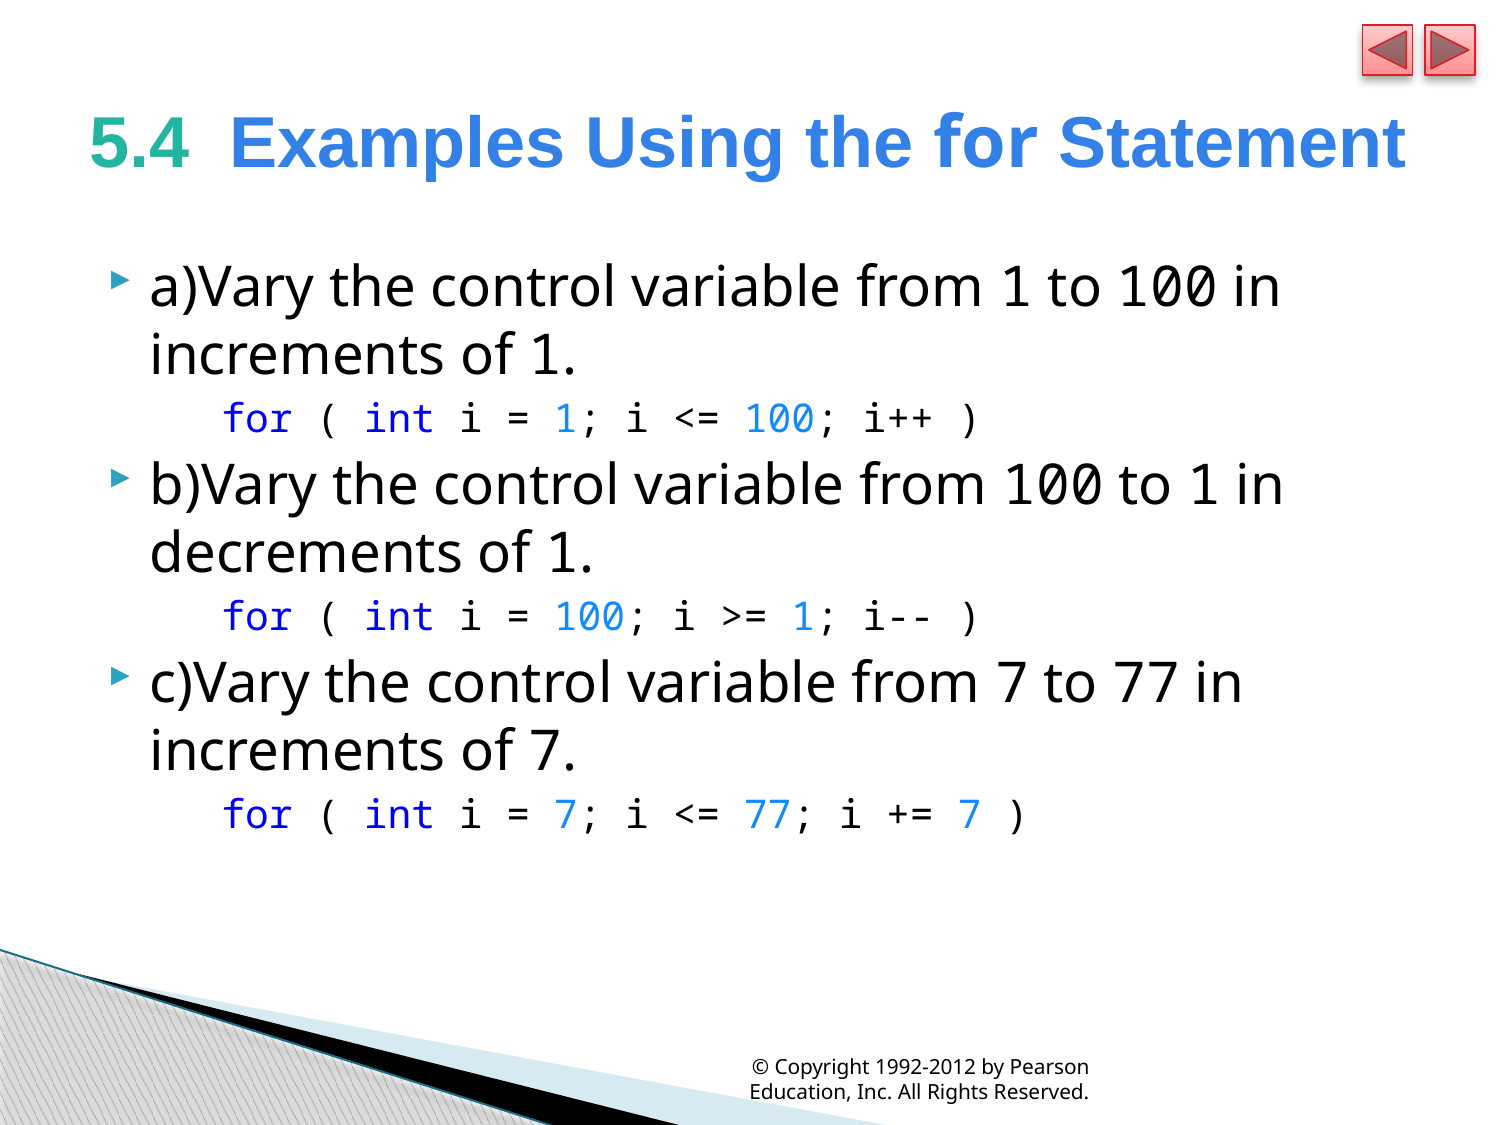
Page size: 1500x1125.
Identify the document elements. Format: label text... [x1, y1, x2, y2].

title 5.4 Examples Using the for Statement [75, 45, 1425, 233]
list a)Vary the control variable from 1 to 100 in increments of 1. for ( int i = 1; i <= 100; i++ ) b)Vary the control variable from 100 to 1 in decrements of 1. for ( int i = 100; i >= 1; i-- ) c)Vary the control variable from 7 to 77 in increments of 7. for ( int i = 7; i <= 77; i += 7 ) [75, 242, 1425, 986]
footer © Copyright 1992-2012 by Pearson Education, Inc. All Rights Reserved. [650, 1051, 1105, 1112]
